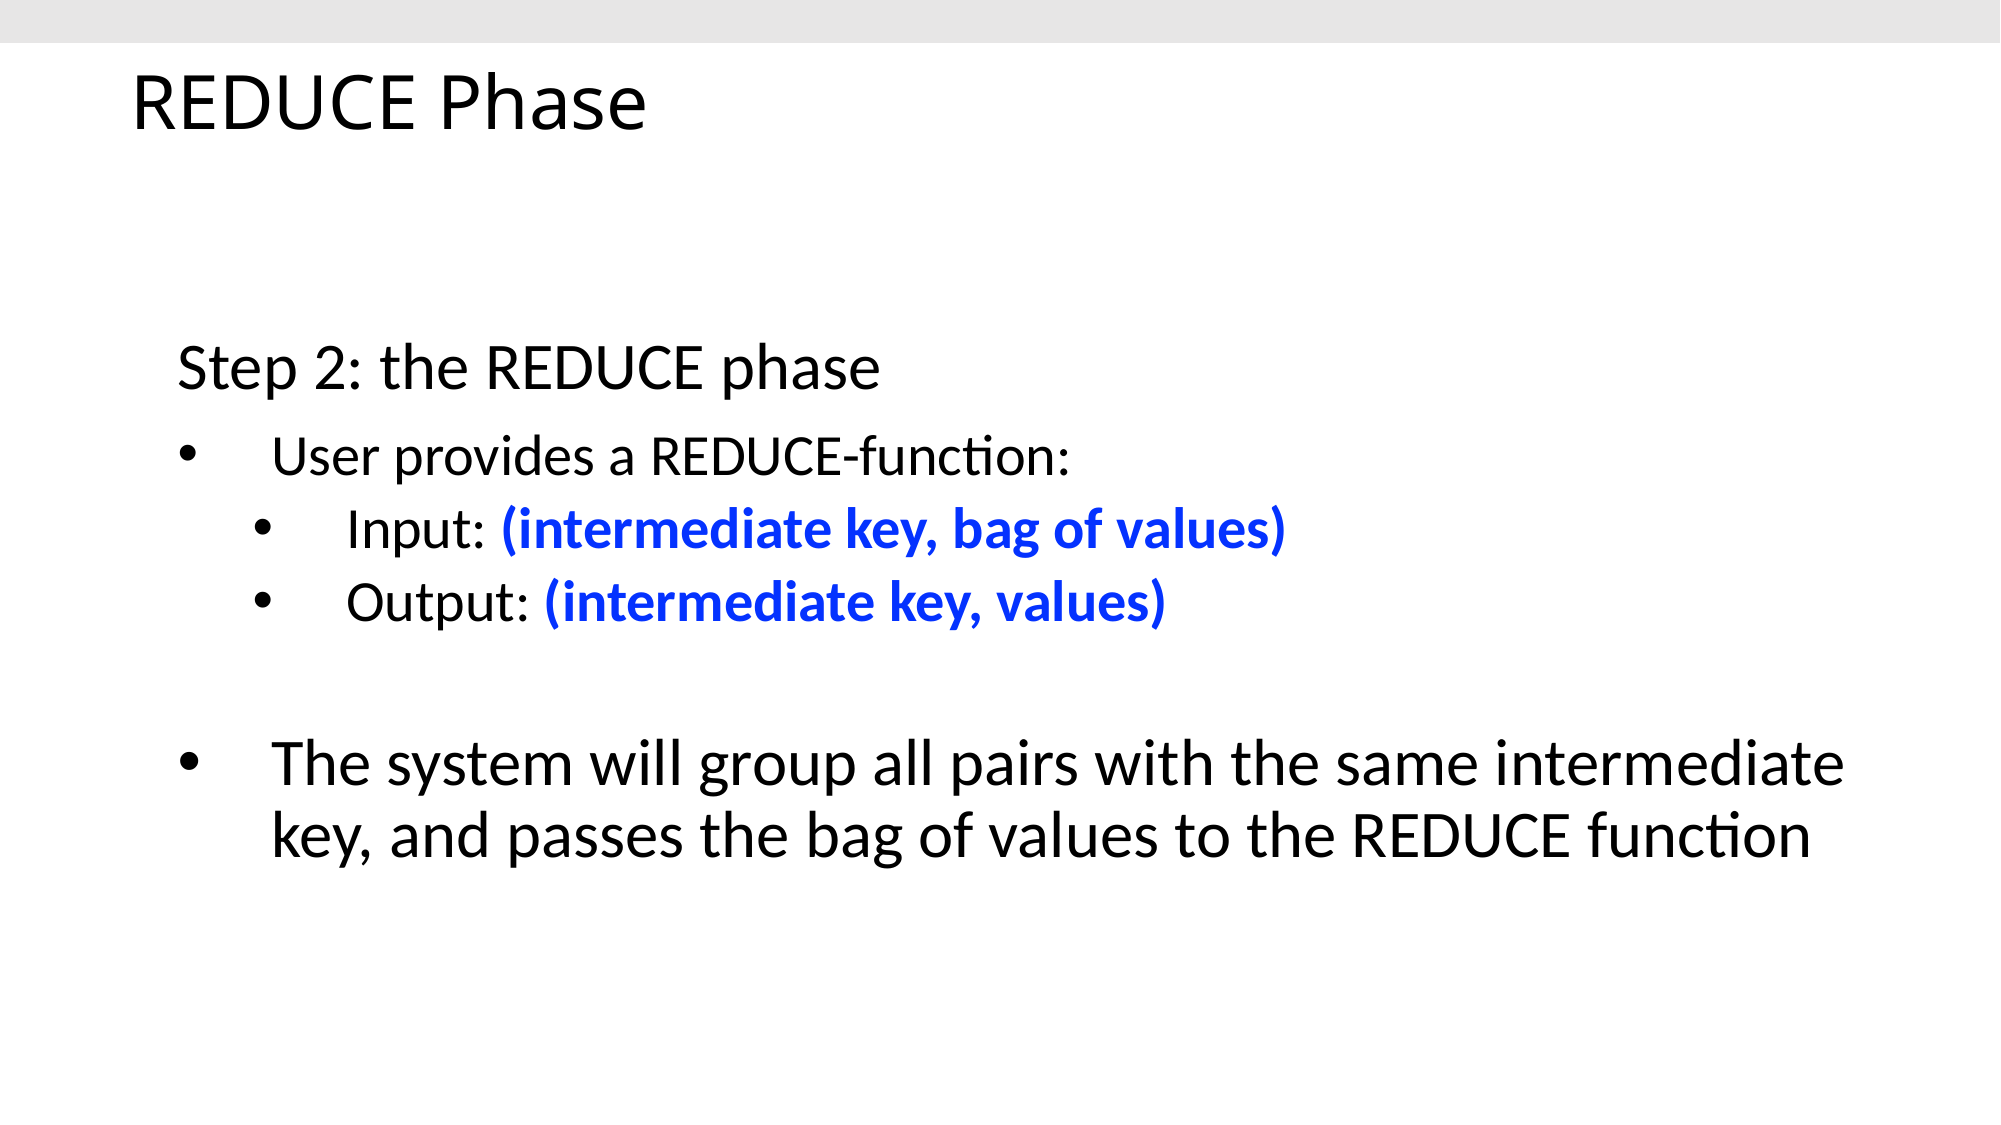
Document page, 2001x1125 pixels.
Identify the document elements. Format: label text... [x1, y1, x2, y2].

title REDUCE Phase [115, 47, 1841, 214]
text_box Step 2: the REDUCE phase User provides a REDUCE-function: Input: (intermediate key, bag of values) Output: (intermediate key, values) The system will group all pairs with the same intermediate key, and passes the bag of values to the REDUCE function [162, 324, 1888, 1039]
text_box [0, 0, 2000, 47]
text_box [137, 299, 1863, 1014]
